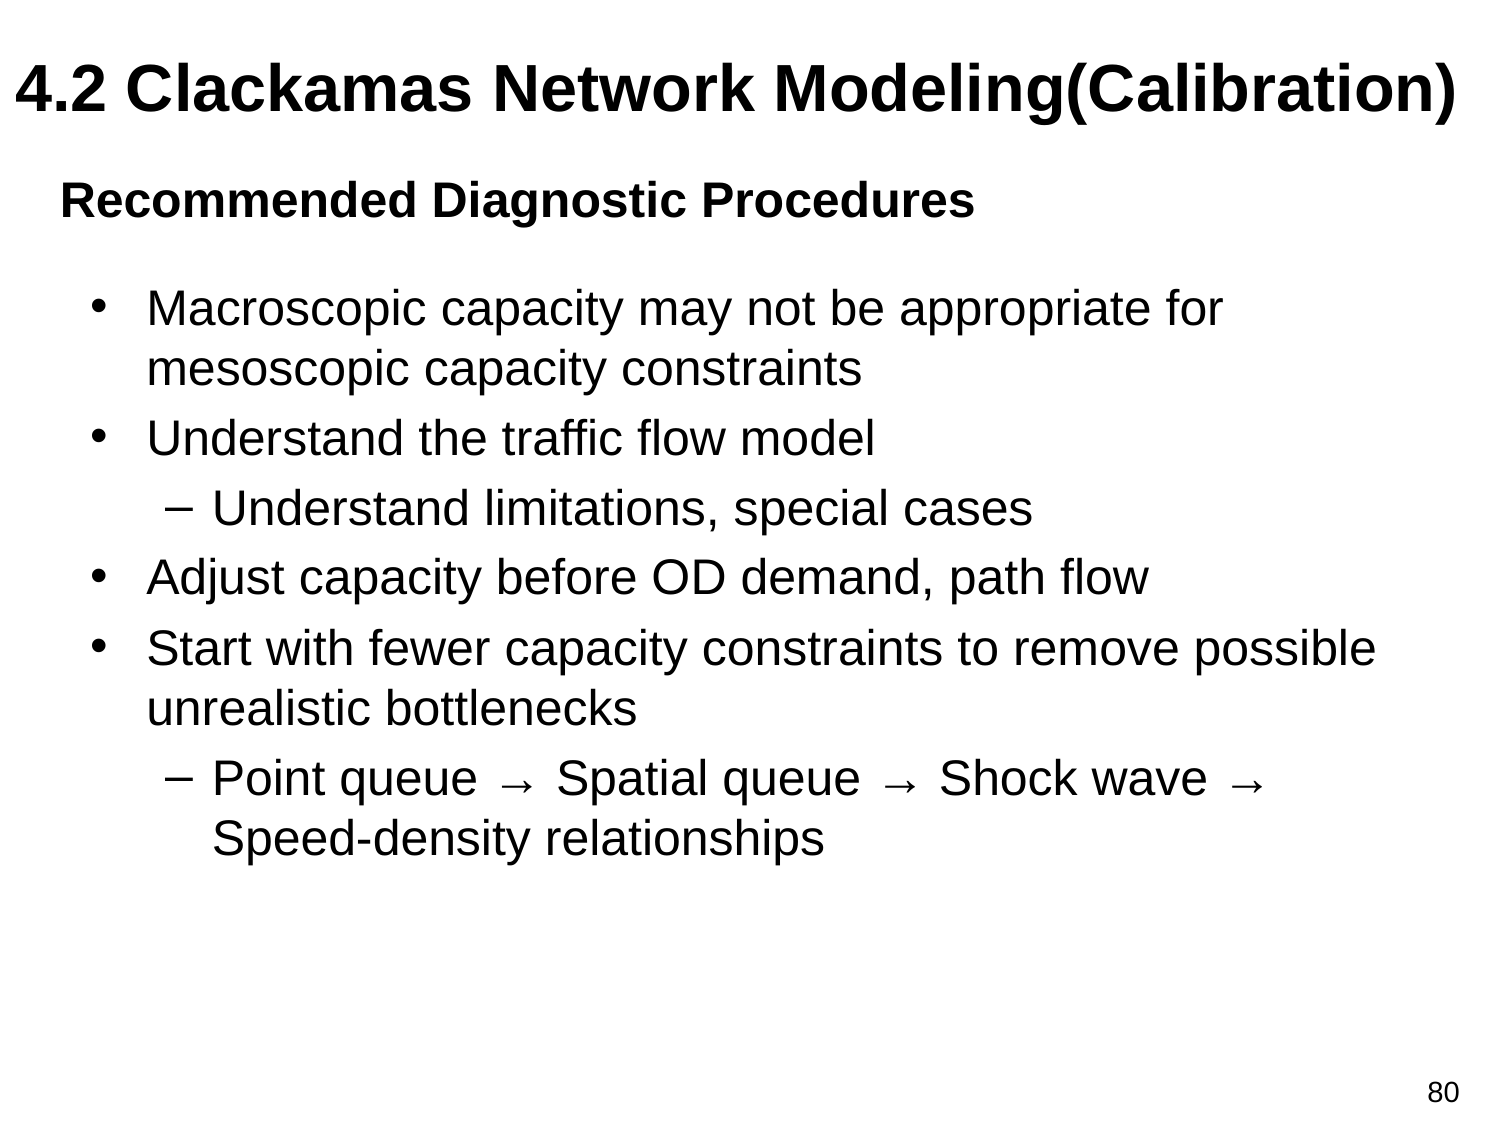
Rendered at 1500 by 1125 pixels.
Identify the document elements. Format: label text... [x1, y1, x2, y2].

slide_number 80 [1412, 1065, 1499, 1125]
text_box Recommended Diagnostic Procedures [44, 128, 1002, 267]
text_box 4.2 Clackamas Network Modeling(Calibration) [0, 6, 1499, 163]
list Macroscopic capacity may not be appropriate for mesoscopic capacity constraints Understand the traffic flow model Understand limitations, special cases Adjust capacity before OD demand, path flow Start with fewer capacity constraints to remove possible unrealistic bottlenecks Point queue → Spatial queue → Shock wave → Speed-density relationships [75, 267, 1425, 885]
